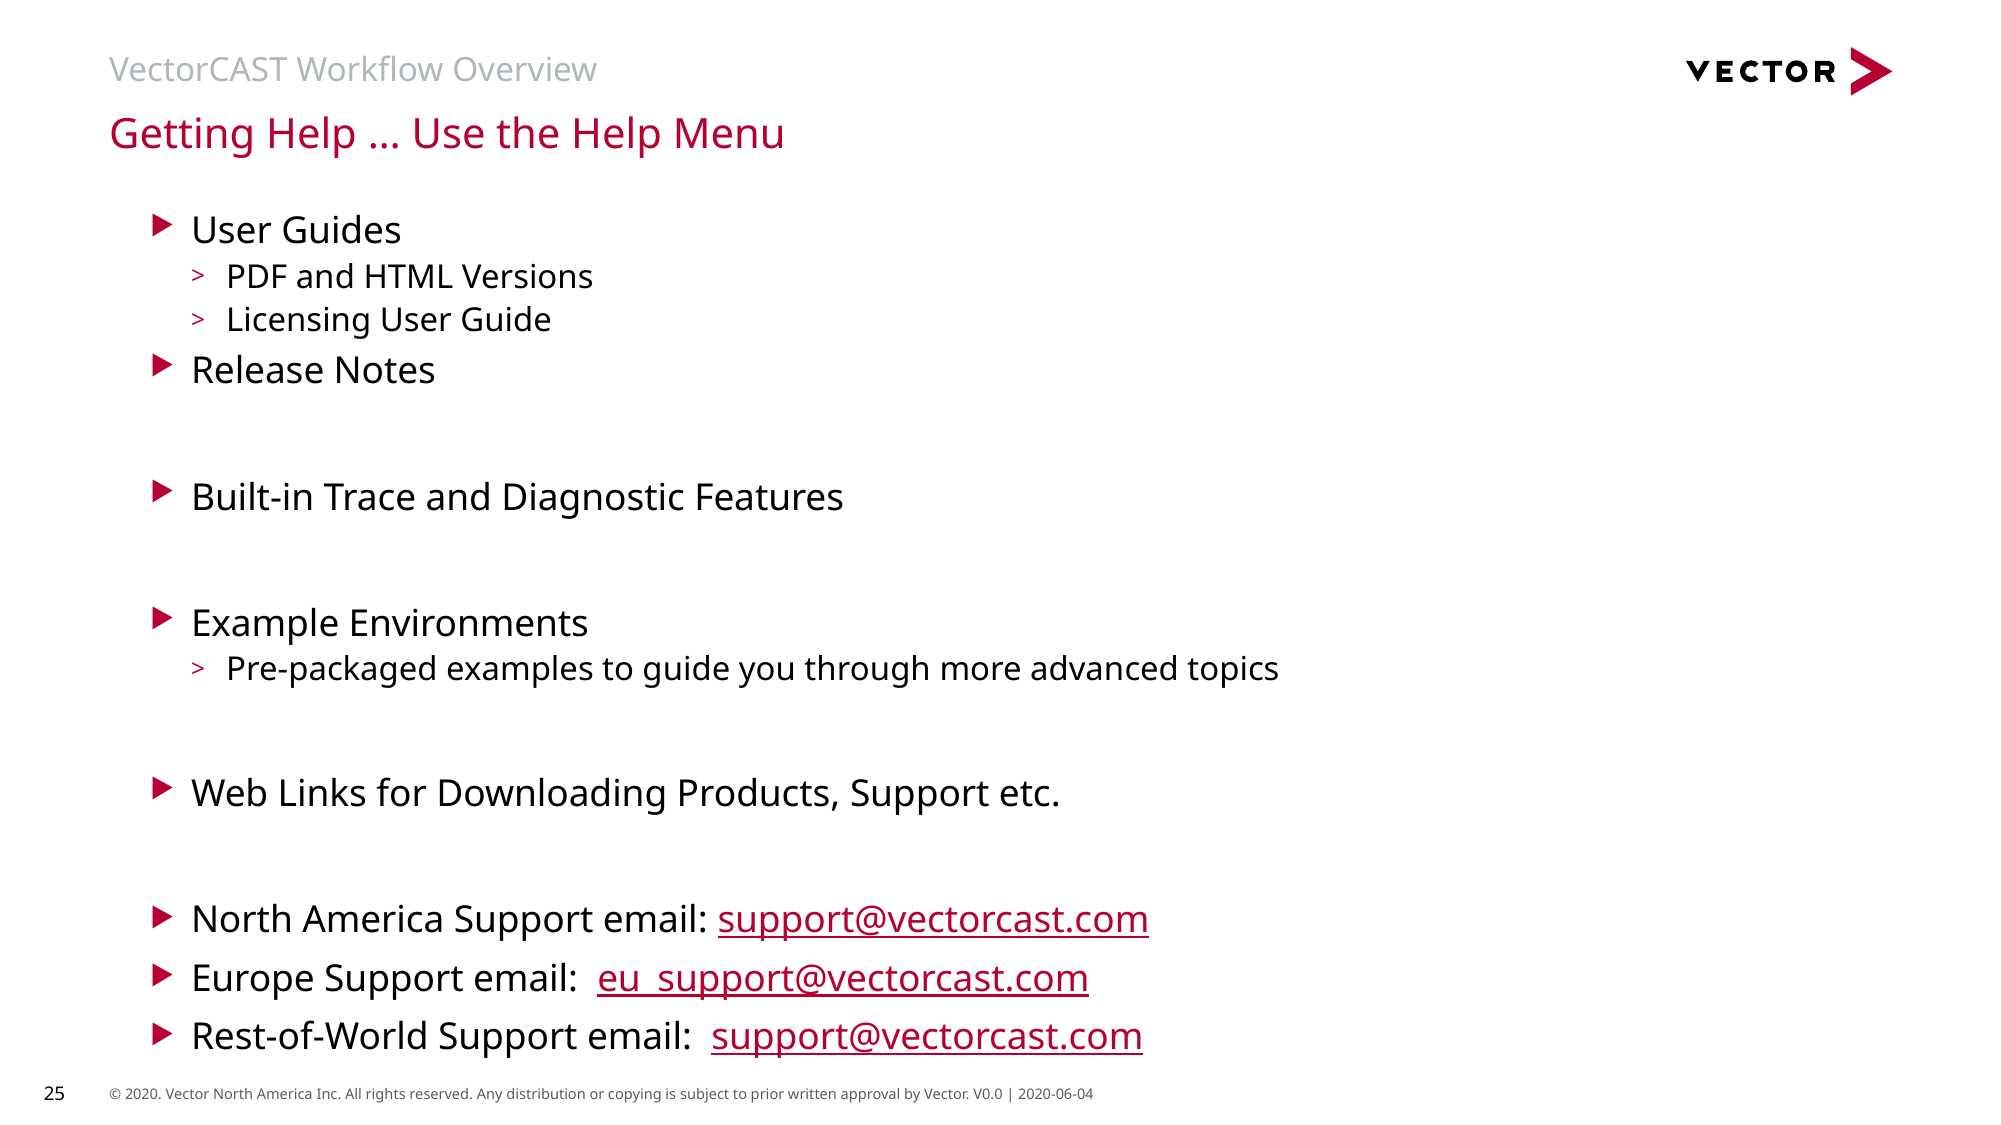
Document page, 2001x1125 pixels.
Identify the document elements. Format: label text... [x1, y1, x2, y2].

list Getting Help … Use the Help Menu [109, 103, 1577, 157]
list User Guides PDF and HTML Versions Licensing User Guide Release Notes Built-in Trace and Diagnostic Features Example Environments Pre-packaged examples to guide you through more advanced topics Web Links for Downloading Products, Support etc. North America Support email: support@vectorcast.com Europe Support email: eu_support@vectorcast.com Rest-of-World Support email: support@vectorcast.com [109, 206, 1893, 1063]
title VectorCAST Workflow Overview [109, 41, 1577, 89]
